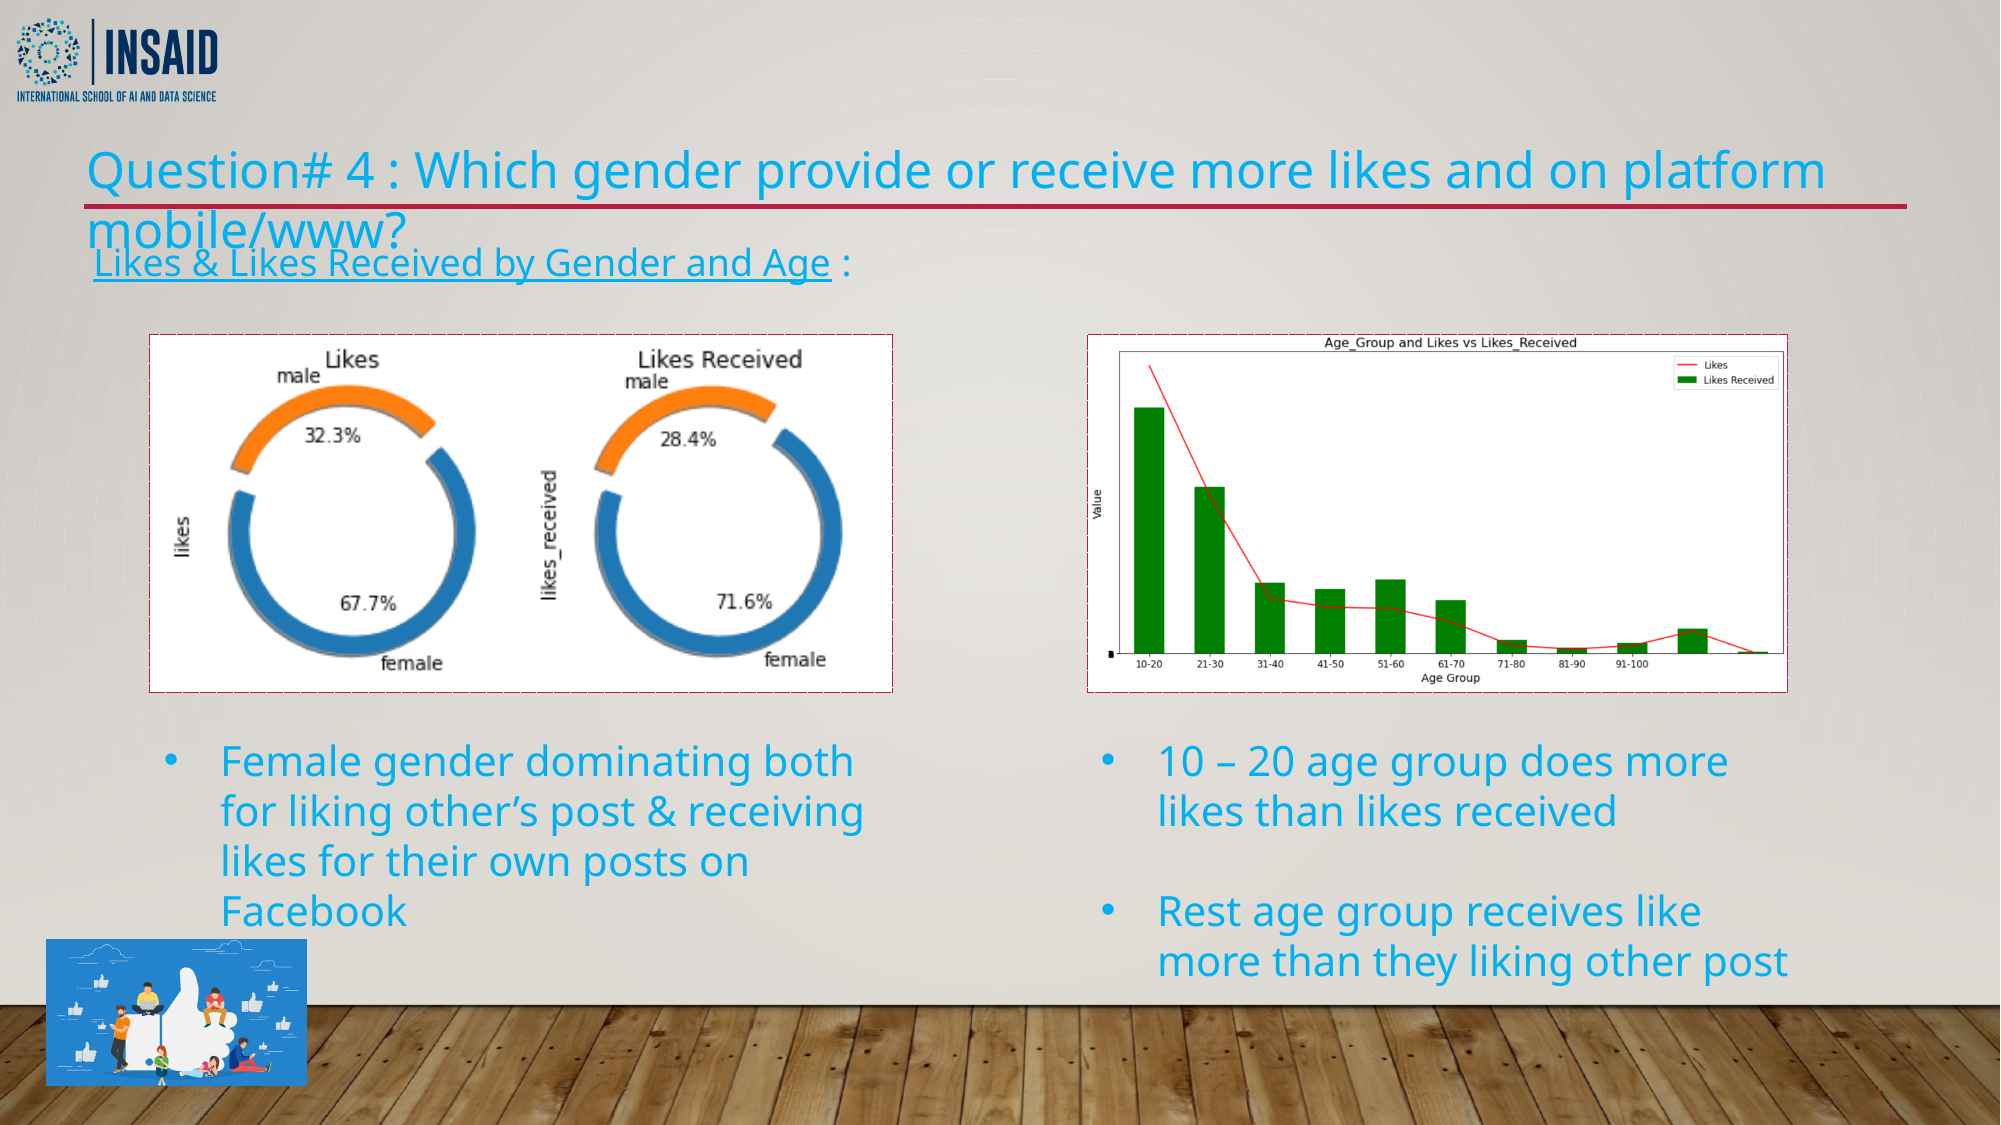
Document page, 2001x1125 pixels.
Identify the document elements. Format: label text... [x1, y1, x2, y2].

picture [1087, 334, 1788, 693]
text_box Likes & Likes Received by Gender and Age : [78, 231, 1080, 292]
text_box Female gender dominating both for liking other’s post & receiving likes for their own posts on Facebook [149, 726, 884, 942]
picture [148, 334, 893, 693]
text_box 10 – 20 age group does more likes than likes received Rest age group receives like more than they liking other post [1086, 727, 1824, 992]
picture [0, 6, 234, 115]
text_box Question# 4 : Which gender provide or receive more likes and on platform mobile/www? [72, 130, 1919, 266]
picture [0, 939, 2000, 1125]
